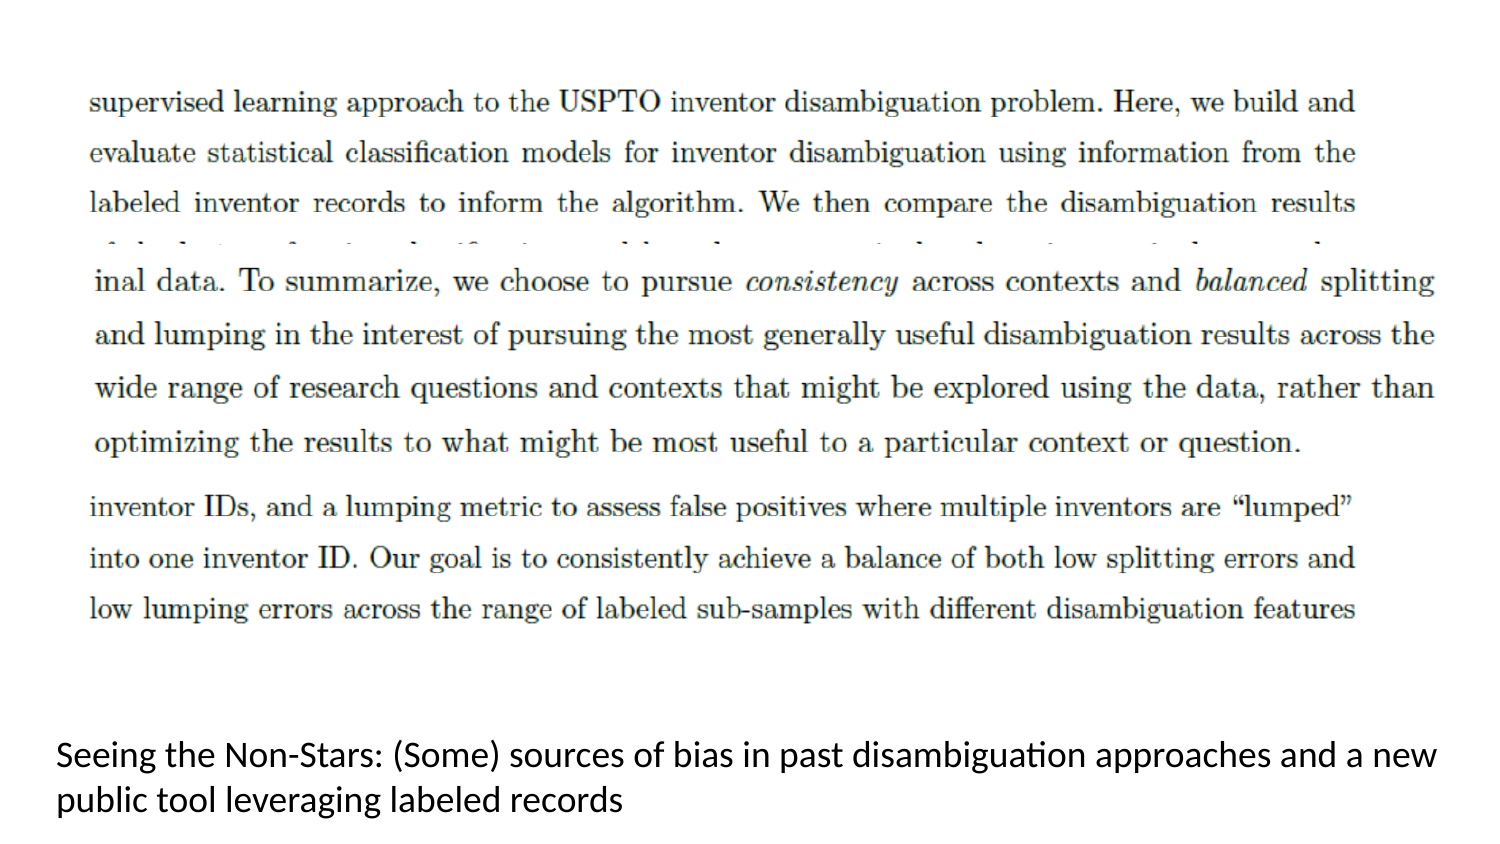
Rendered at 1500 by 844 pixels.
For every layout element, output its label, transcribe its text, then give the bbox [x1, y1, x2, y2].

picture [73, 78, 1457, 648]
text_box Seeing the Non-Stars: (Some) sources of bias in past disambiguation approaches and a new public tool leveraging labeled records [41, 723, 1471, 828]
